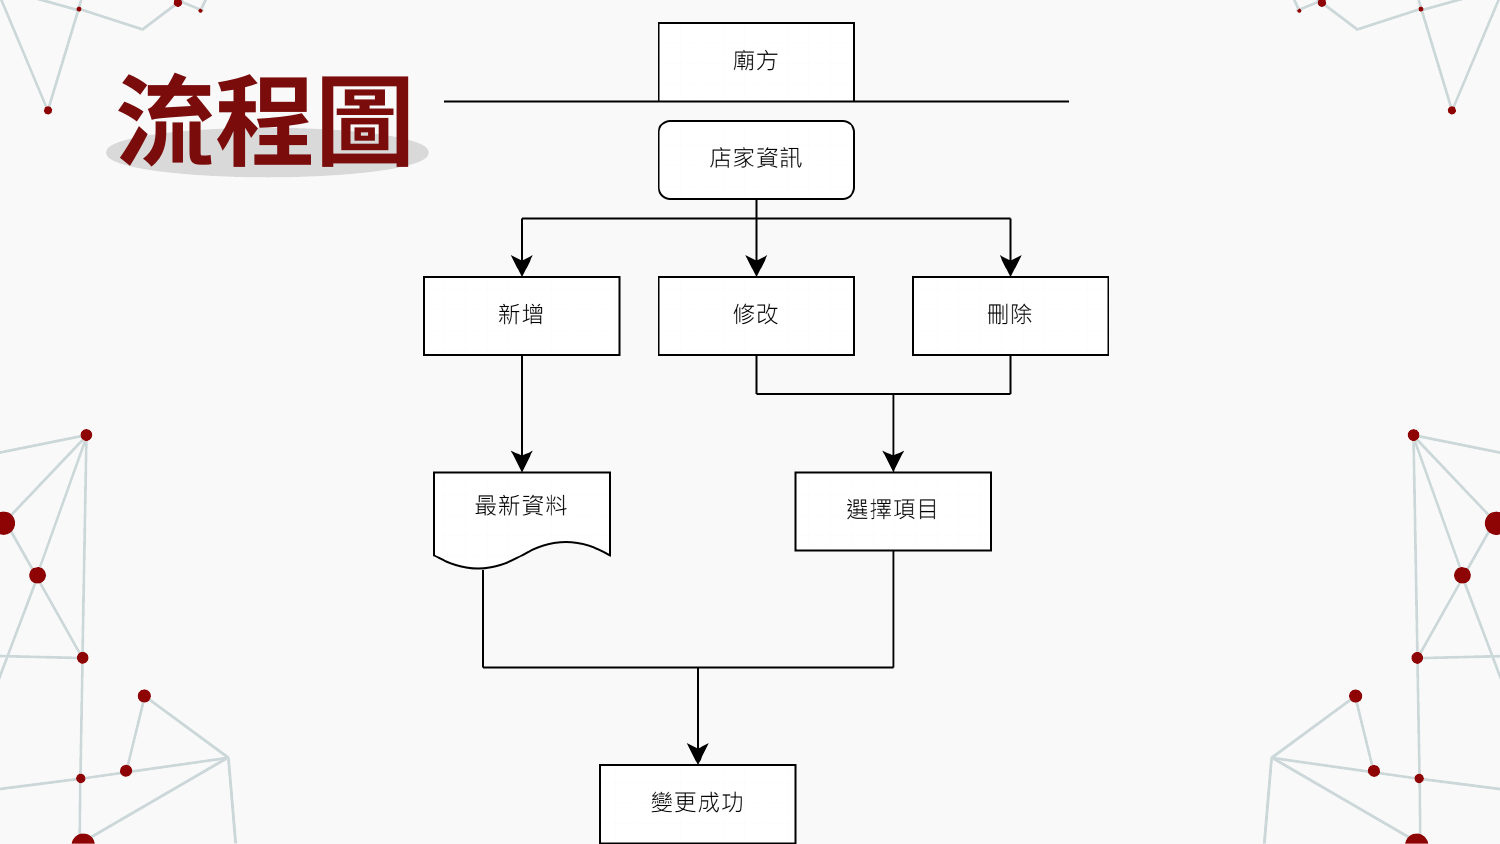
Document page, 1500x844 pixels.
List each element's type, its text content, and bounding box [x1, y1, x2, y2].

picture [422, 21, 1109, 844]
title 流程圖 [0, 43, 417, 154]
text_box [106, 154, 417, 178]
